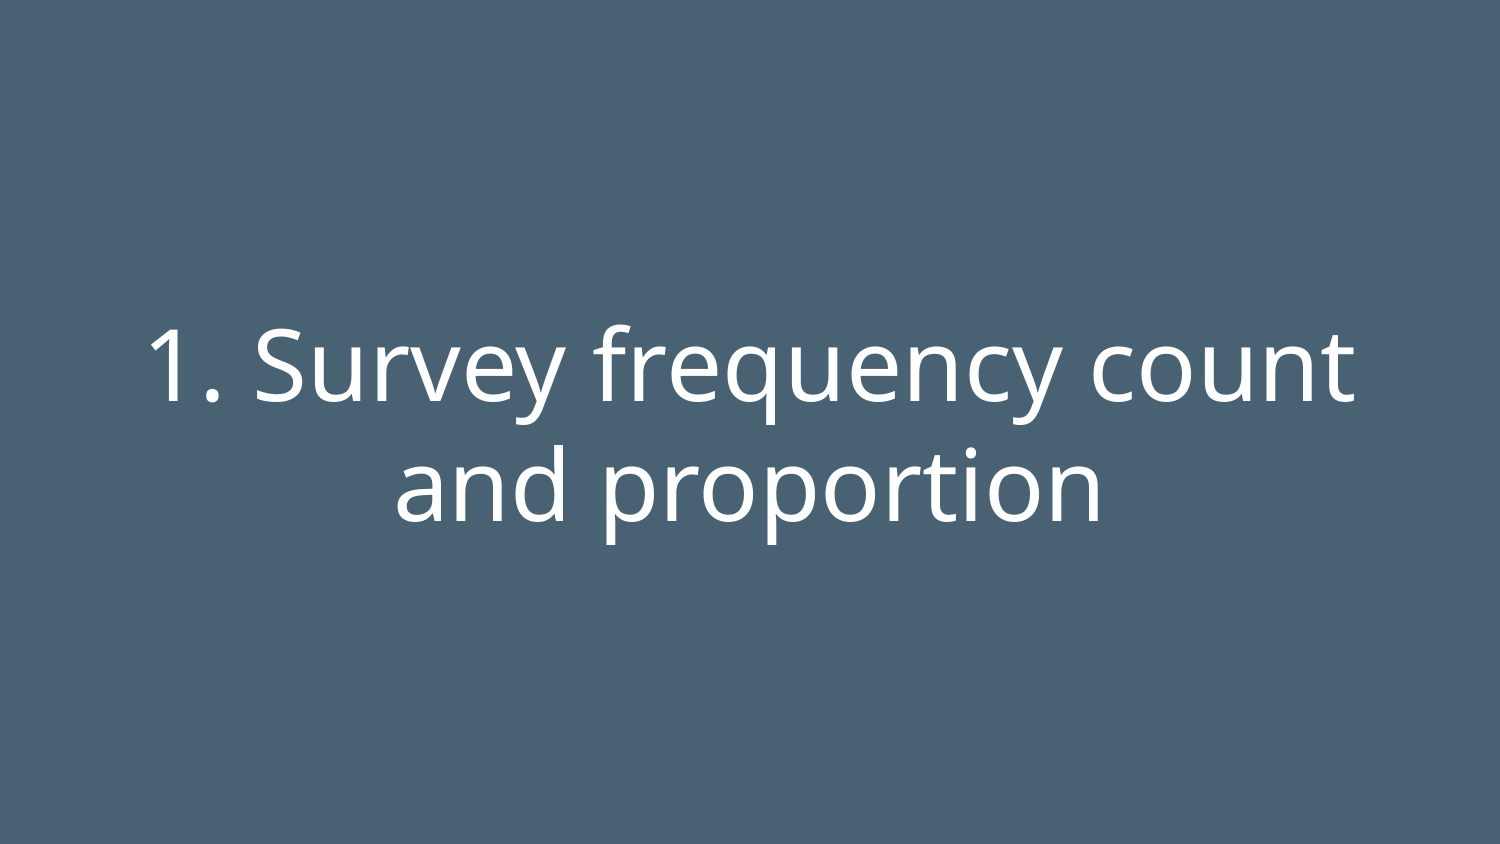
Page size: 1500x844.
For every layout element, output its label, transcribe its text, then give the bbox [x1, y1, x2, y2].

text_box 1. Survey frequency count and proportion [123, 253, 1377, 591]
